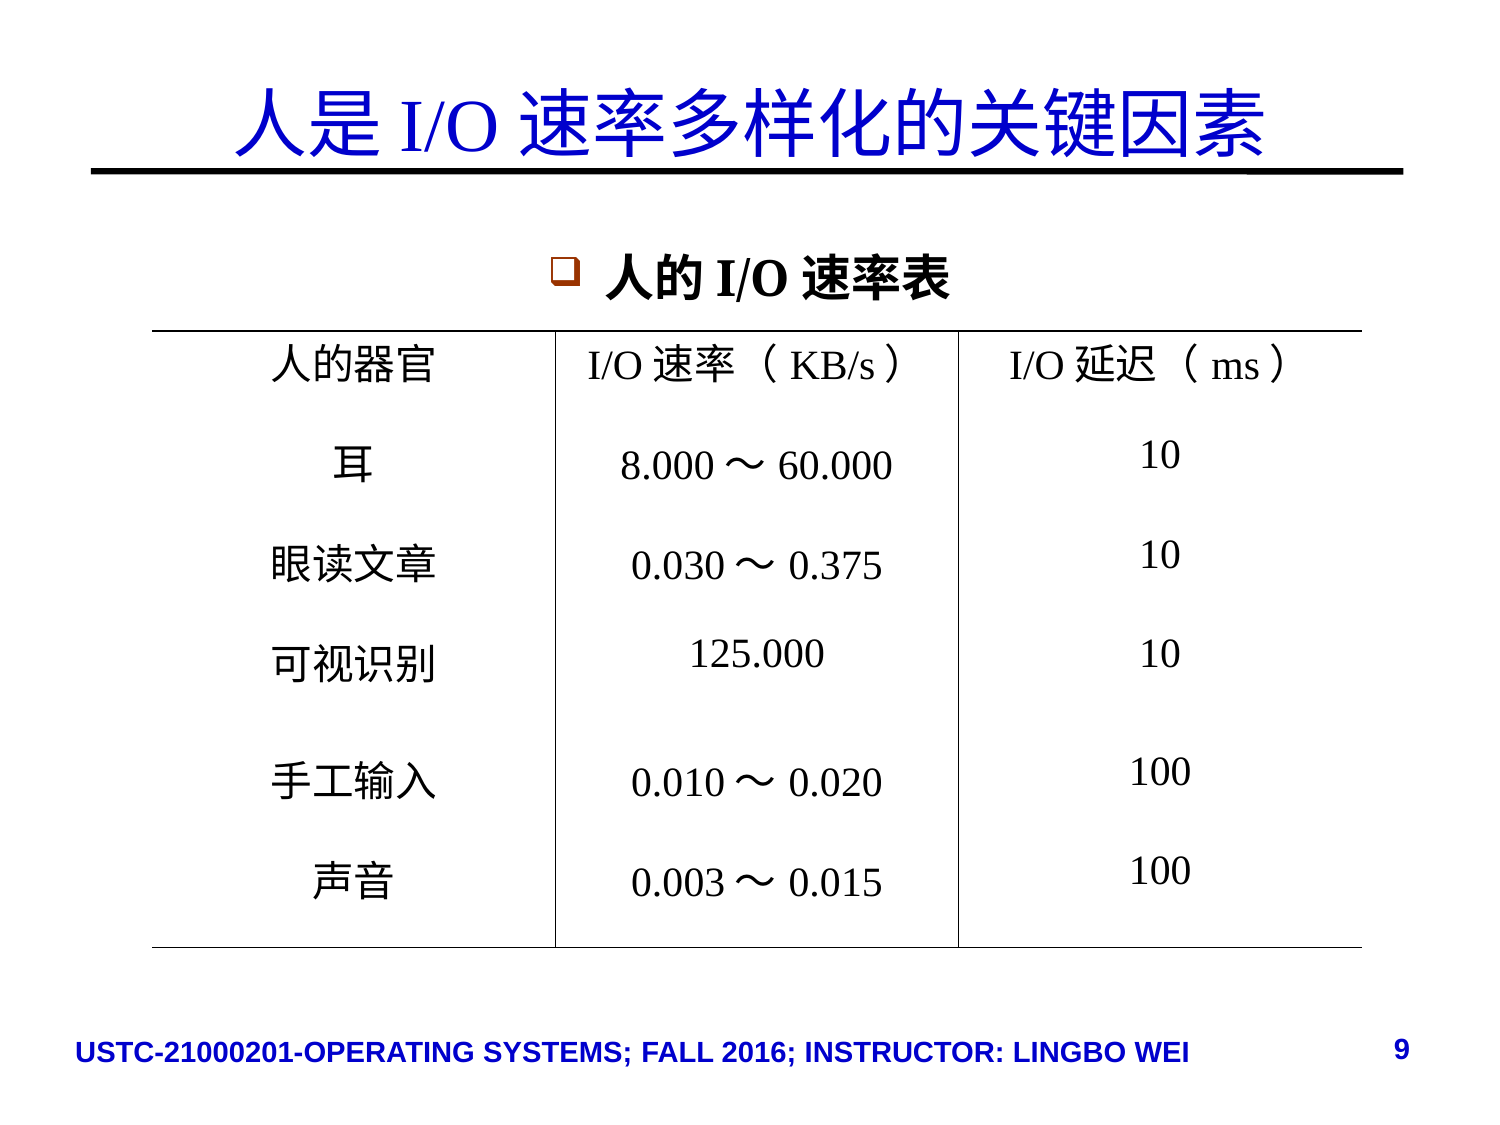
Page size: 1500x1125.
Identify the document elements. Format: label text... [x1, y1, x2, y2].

table_cell 可视识别 [152, 631, 555, 748]
table_cell 100 [959, 848, 1362, 947]
table_header 人的器官 [152, 332, 555, 431]
table_cell 10 [959, 631, 1362, 748]
table_cell 10 [959, 531, 1362, 631]
table_cell 0.030～0.375 [556, 531, 958, 631]
table_cell 10 [959, 431, 1362, 531]
table_cell 手工输入 [152, 748, 555, 848]
footer USTC-21000201-OPERATING SYSTEMS; FALL 2016; INSTRUCTOR: LINGBO WEI [59, 1025, 1243, 1105]
table_cell 0.003～0.015 [556, 848, 958, 947]
title 人是I/O速率多样化的关键因素 [74, 27, 1426, 216]
table_cell 0.010～0.020 [556, 748, 958, 848]
table_header I/O速率（KB/s） [556, 332, 958, 431]
table_cell 8.000～60.000 [556, 431, 958, 531]
table_cell 耳 [152, 431, 555, 531]
table_header I/O延迟（ms） [959, 332, 1362, 431]
table_cell 125.000 [556, 631, 958, 748]
table_cell 100 [959, 748, 1362, 848]
table_cell 声音 [152, 848, 555, 947]
list 人的I/O速率表 [74, 238, 1426, 320]
table_cell 眼读文章 [152, 531, 555, 631]
slide_number 9 [1273, 1022, 1426, 1102]
